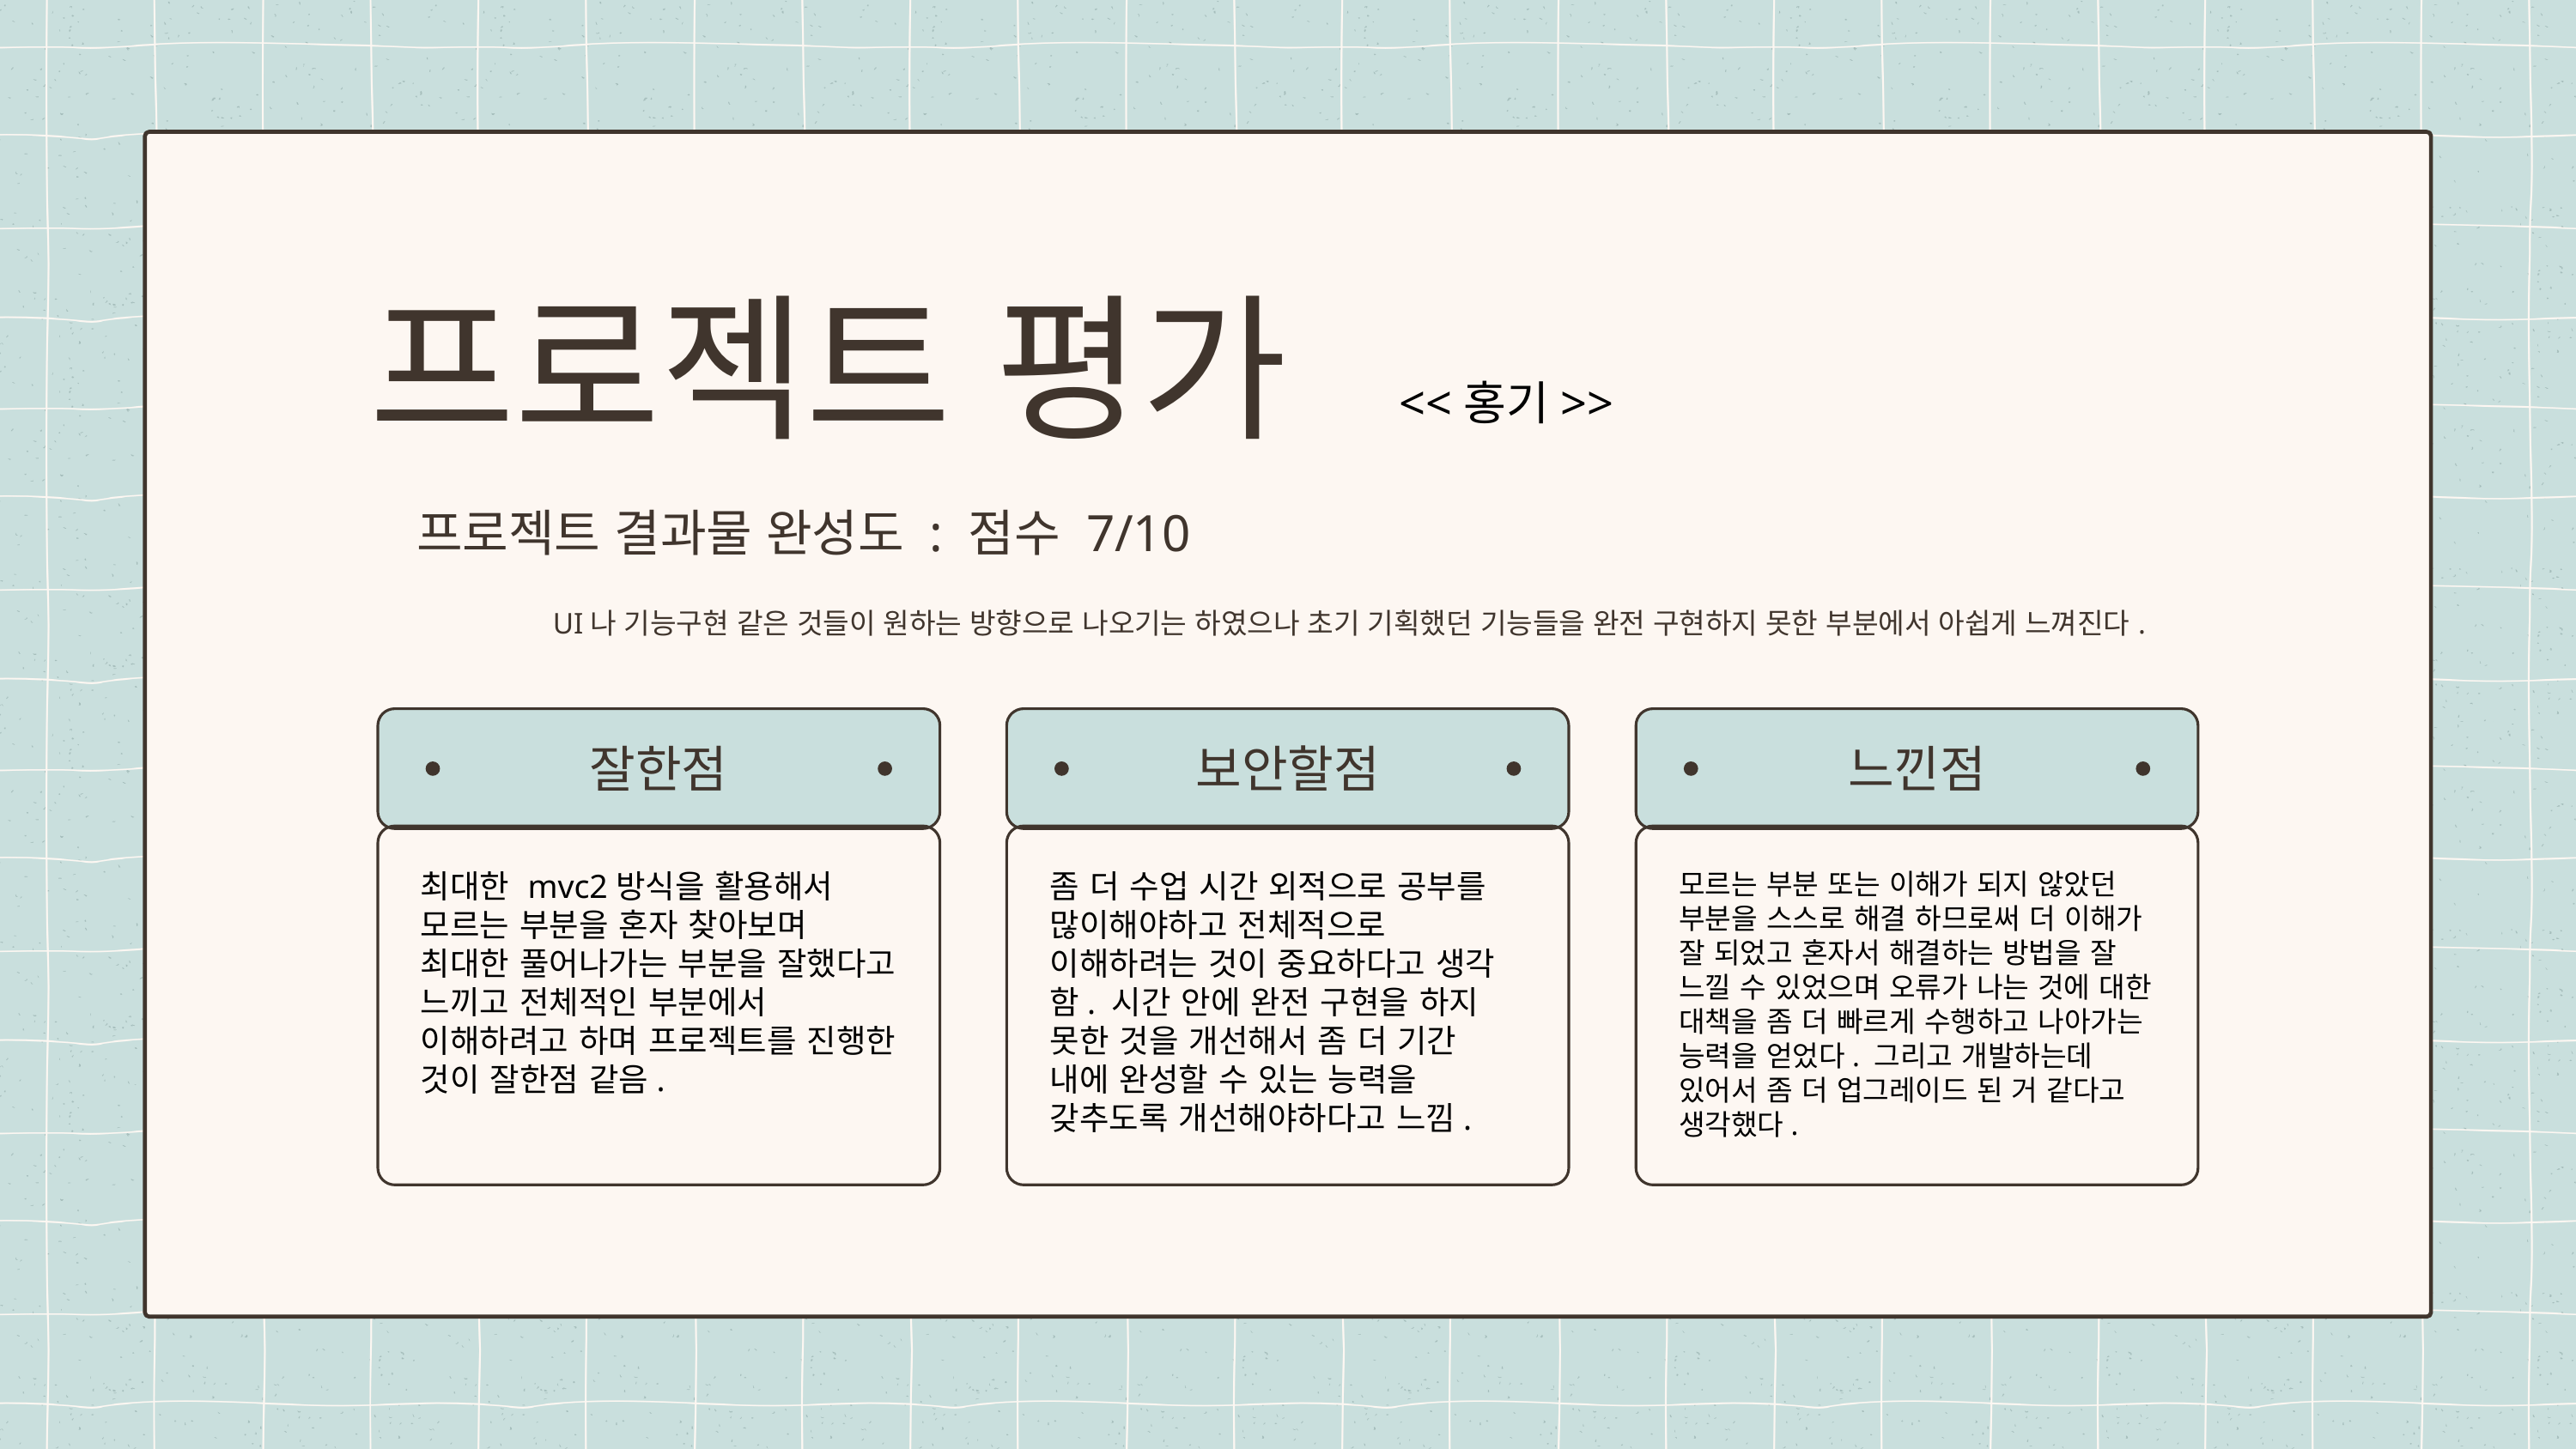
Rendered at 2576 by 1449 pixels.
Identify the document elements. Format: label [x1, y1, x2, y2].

text_box [377, 820, 940, 1185]
text_box [1635, 820, 2199, 1185]
text_box [1506, 761, 1522, 776]
text_box [877, 761, 893, 776]
text_box [1006, 820, 1570, 1185]
text_box [144, 125, 2432, 1317]
text_box [1683, 761, 1698, 776]
text_box [0, 0, 2576, 1449]
text_box [1054, 761, 1069, 776]
text_box [377, 702, 940, 819]
text_box [2136, 761, 2151, 776]
text_box [1006, 702, 1570, 819]
text_box [1635, 702, 2199, 819]
text_box [425, 761, 440, 776]
